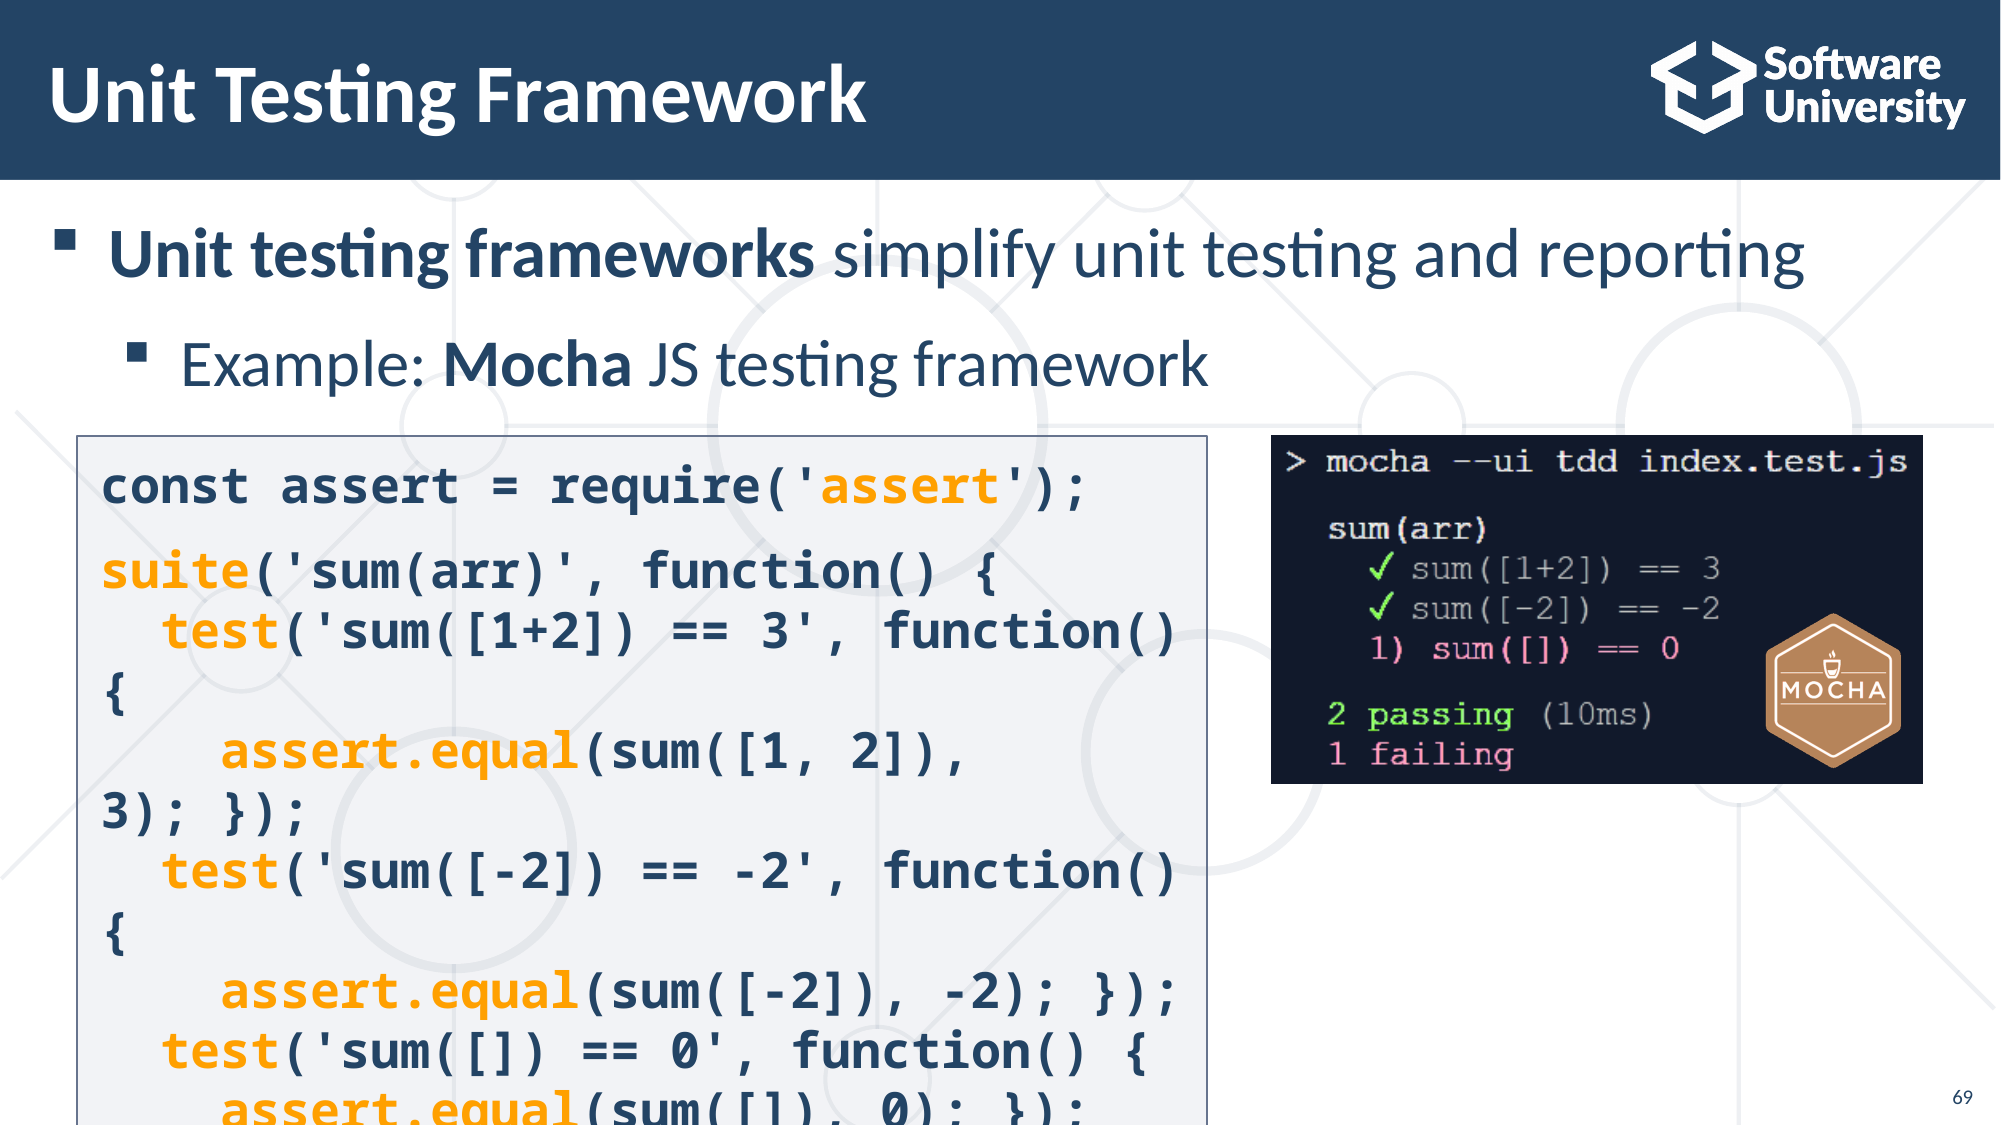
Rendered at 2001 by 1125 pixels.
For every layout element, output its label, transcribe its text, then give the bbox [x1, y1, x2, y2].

picture [1651, 41, 1966, 134]
text_box const assert = require('assert'); suite('sum(arr)', function() { test('sum([1+2]) == 3', function() { assert.equal(sum([1, 2]), 3); }); test('sum([-2]) == -2', function() { assert.equal(sum([-2]), -2); }); test('sum([]) == 0', function() { assert.equal(sum([]), 0); }); }); [77, 436, 1207, 1125]
slide_number 69 [1927, 1067, 1989, 1117]
list Unit testing frameworks simplify unit testing and reporting Example: Mocha JS testing framework [31, 196, 1970, 1104]
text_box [1271, 435, 1923, 785]
title Unit Testing Framework [31, 16, 1625, 162]
